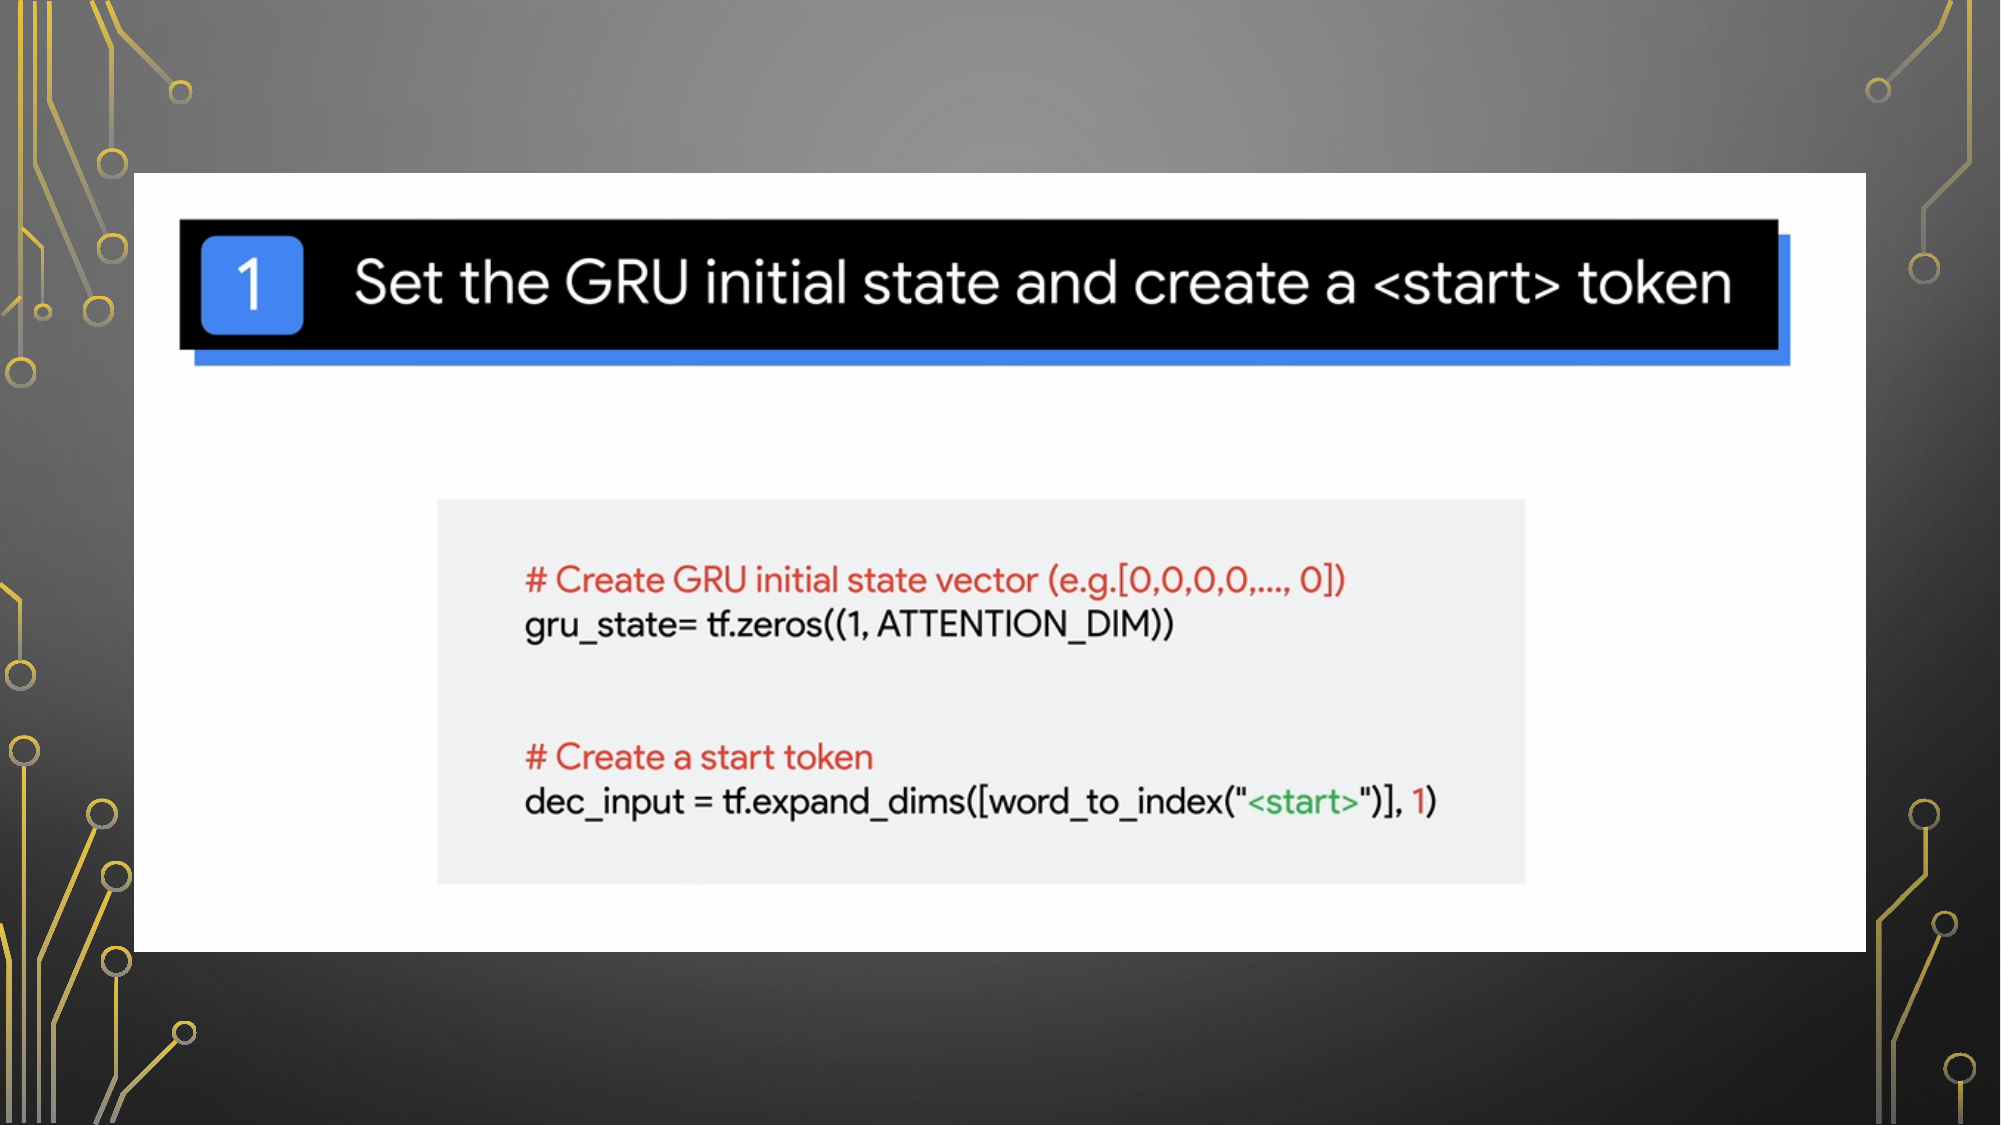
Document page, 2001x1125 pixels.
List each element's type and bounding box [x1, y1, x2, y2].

picture [133, 172, 1867, 953]
